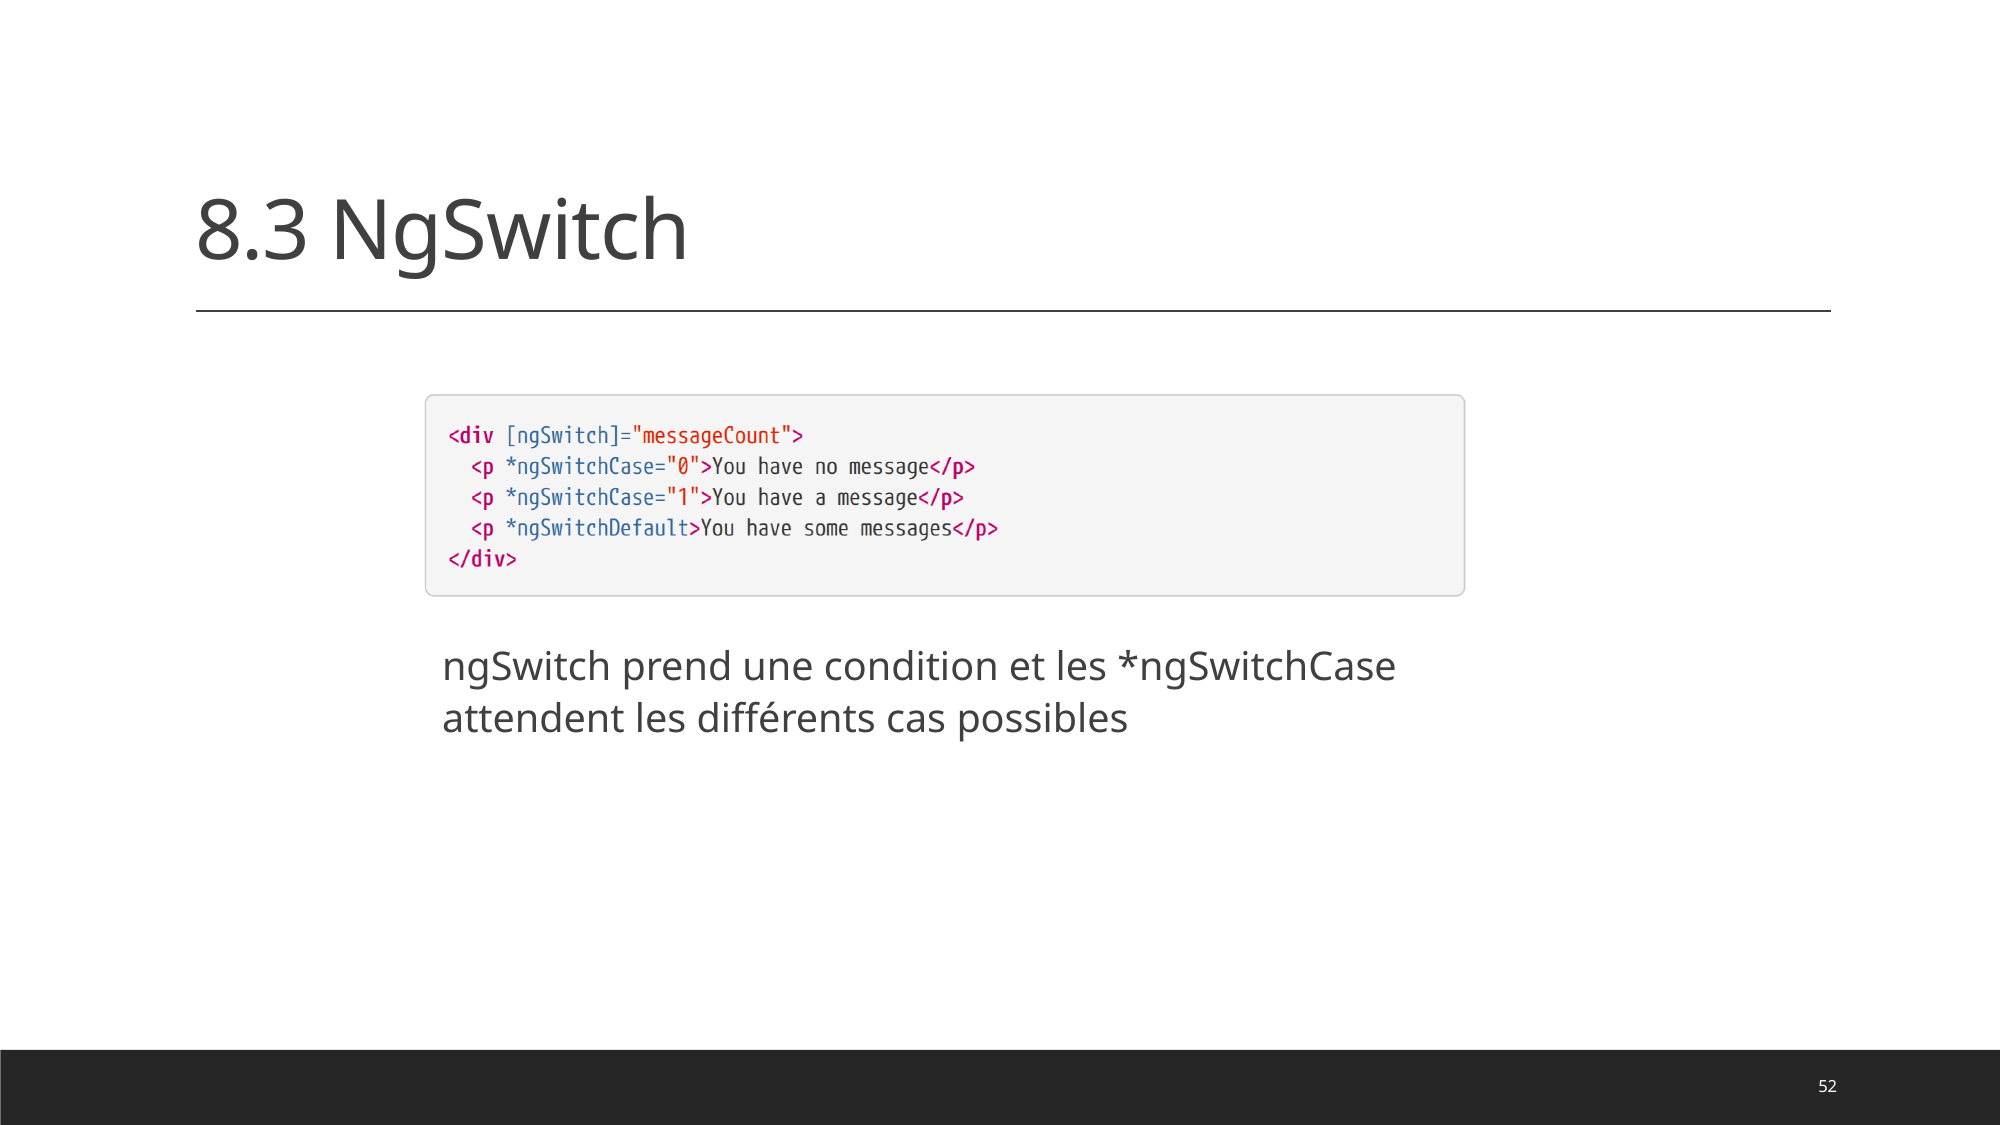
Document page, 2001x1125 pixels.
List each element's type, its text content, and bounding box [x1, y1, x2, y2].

picture [398, 376, 1508, 609]
text_box ngSwitch prend une condition et les *ngSwitchCase attendent les différents cas possibles [427, 628, 1476, 795]
title 8.3 NgSwitch [180, 47, 1830, 285]
slide_number 52 [1803, 1057, 1932, 1118]
